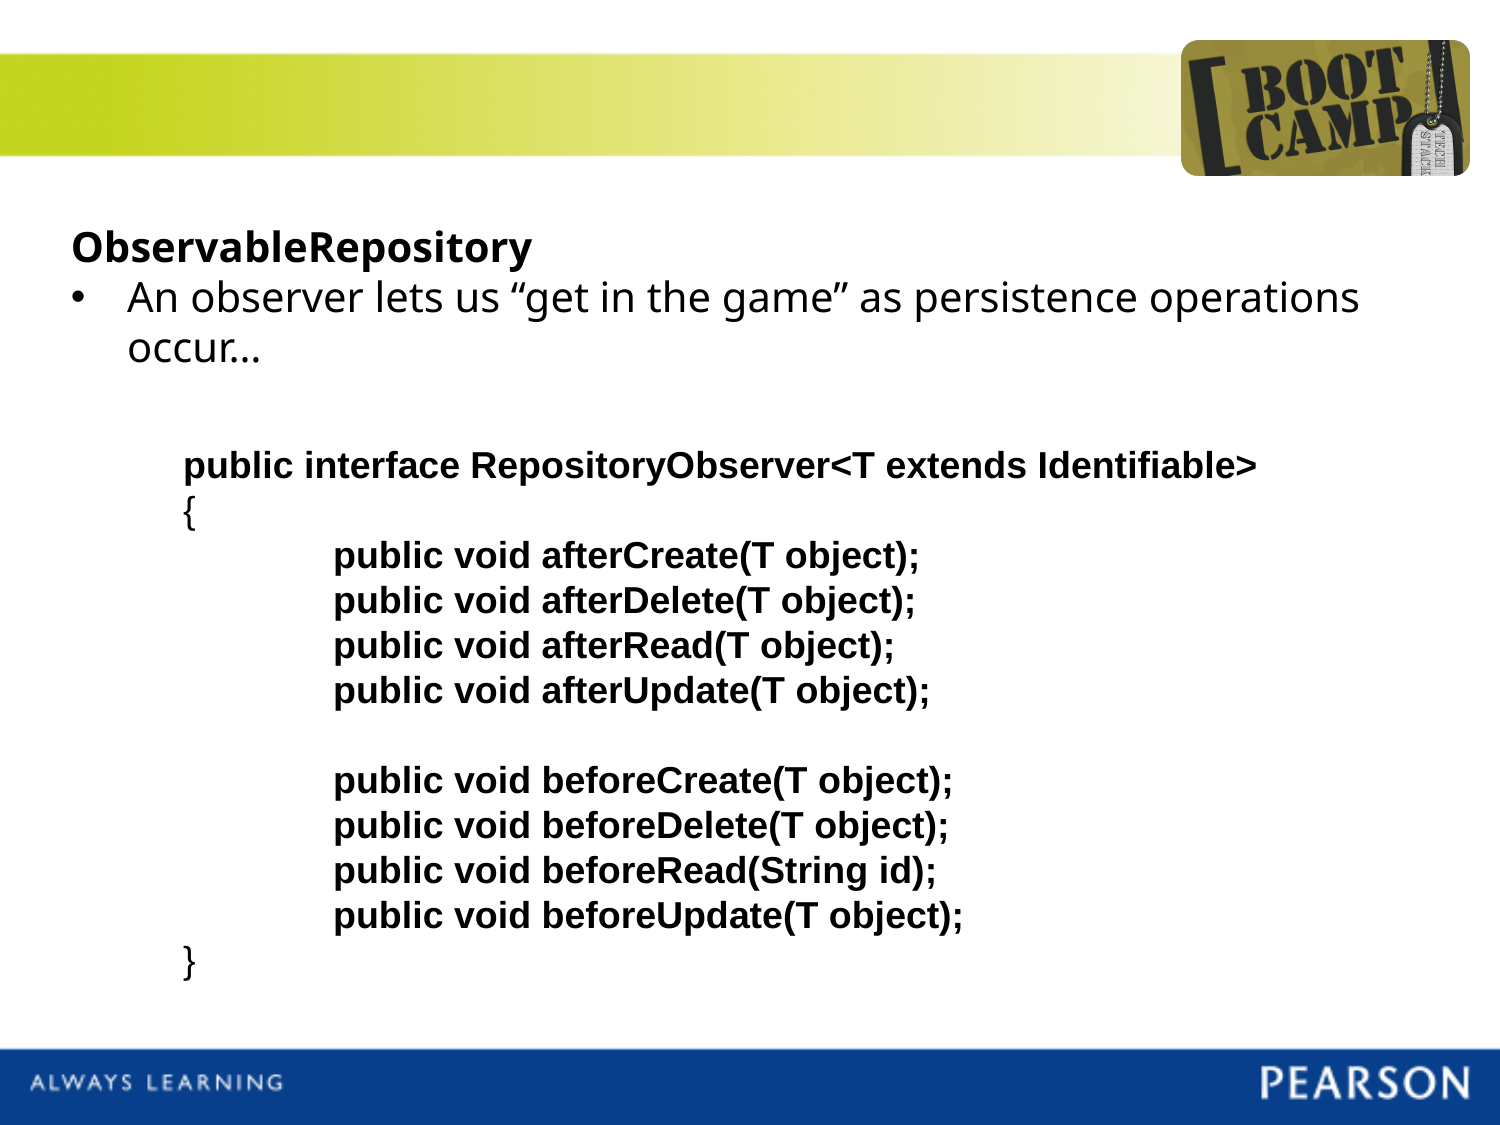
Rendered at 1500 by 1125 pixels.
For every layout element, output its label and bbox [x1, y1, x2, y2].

text_box [0, 1, 1500, 1125]
